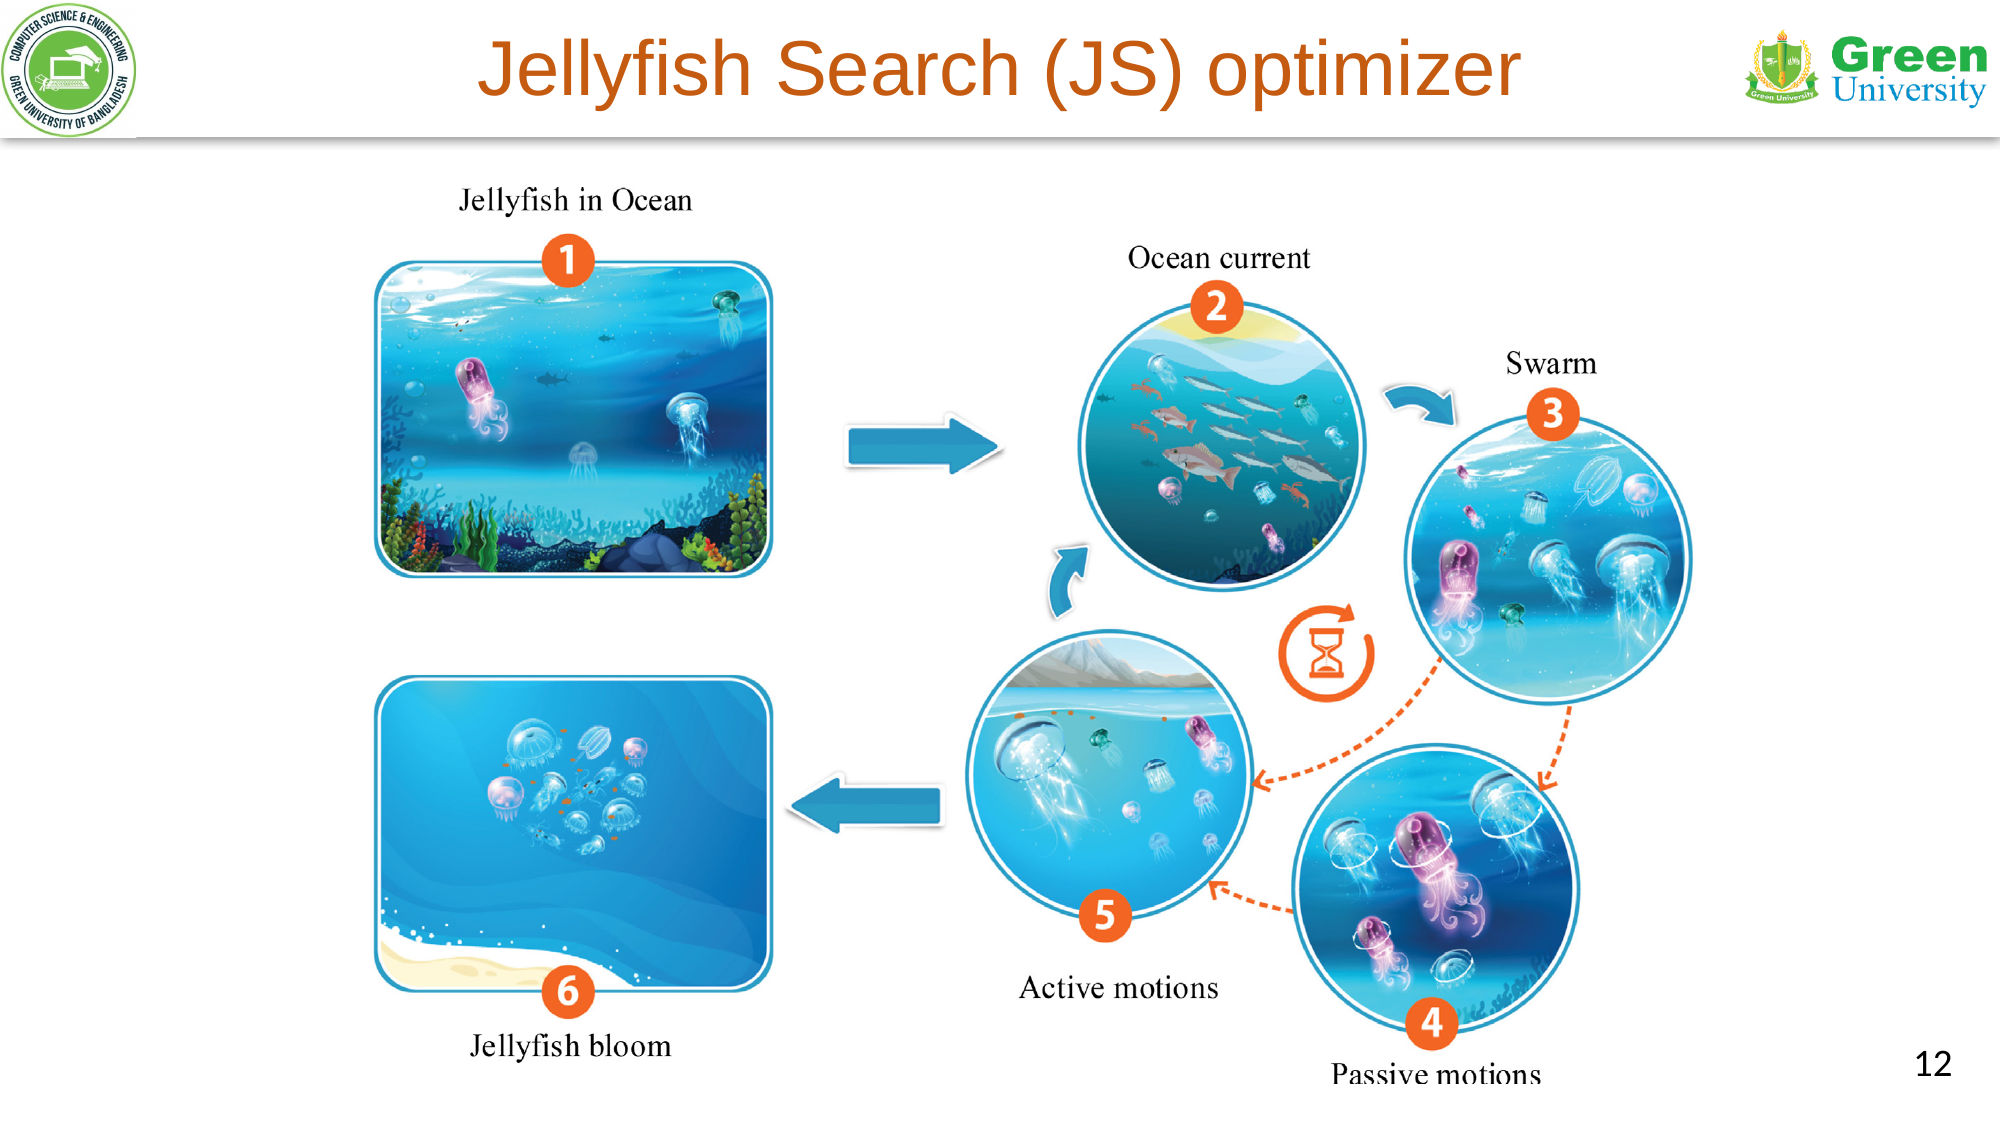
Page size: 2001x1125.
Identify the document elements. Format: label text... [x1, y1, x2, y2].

picture [1735, 20, 1995, 121]
picture [372, 187, 1697, 1084]
text_box Jellyfish Search (JS) optimizer [0, 0, 2000, 138]
slide_number 12 [1853, 1019, 1973, 1103]
picture [0, 2, 137, 138]
